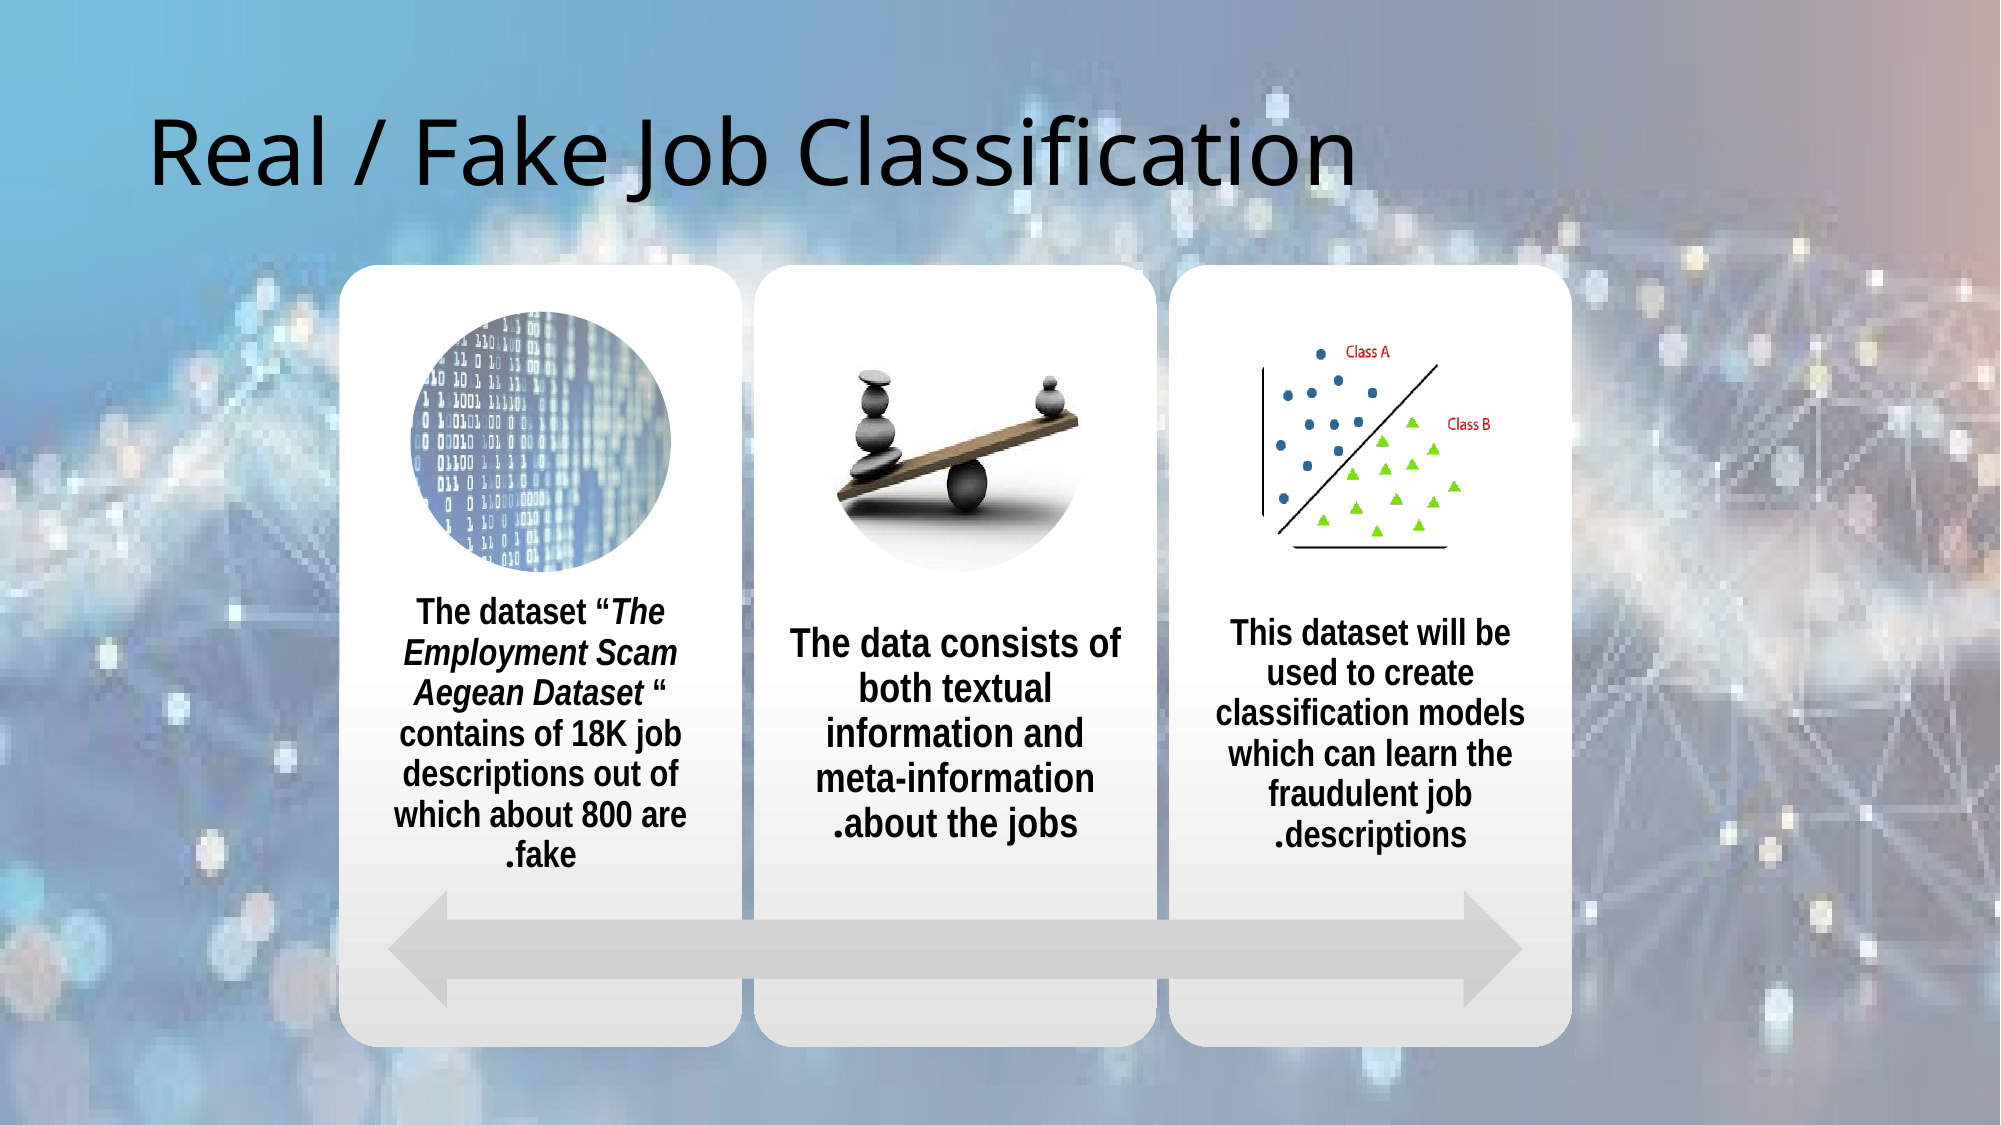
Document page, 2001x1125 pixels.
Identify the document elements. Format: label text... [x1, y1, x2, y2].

title Real / Fake Job Classification [131, 47, 1857, 265]
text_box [338, 264, 1572, 1047]
